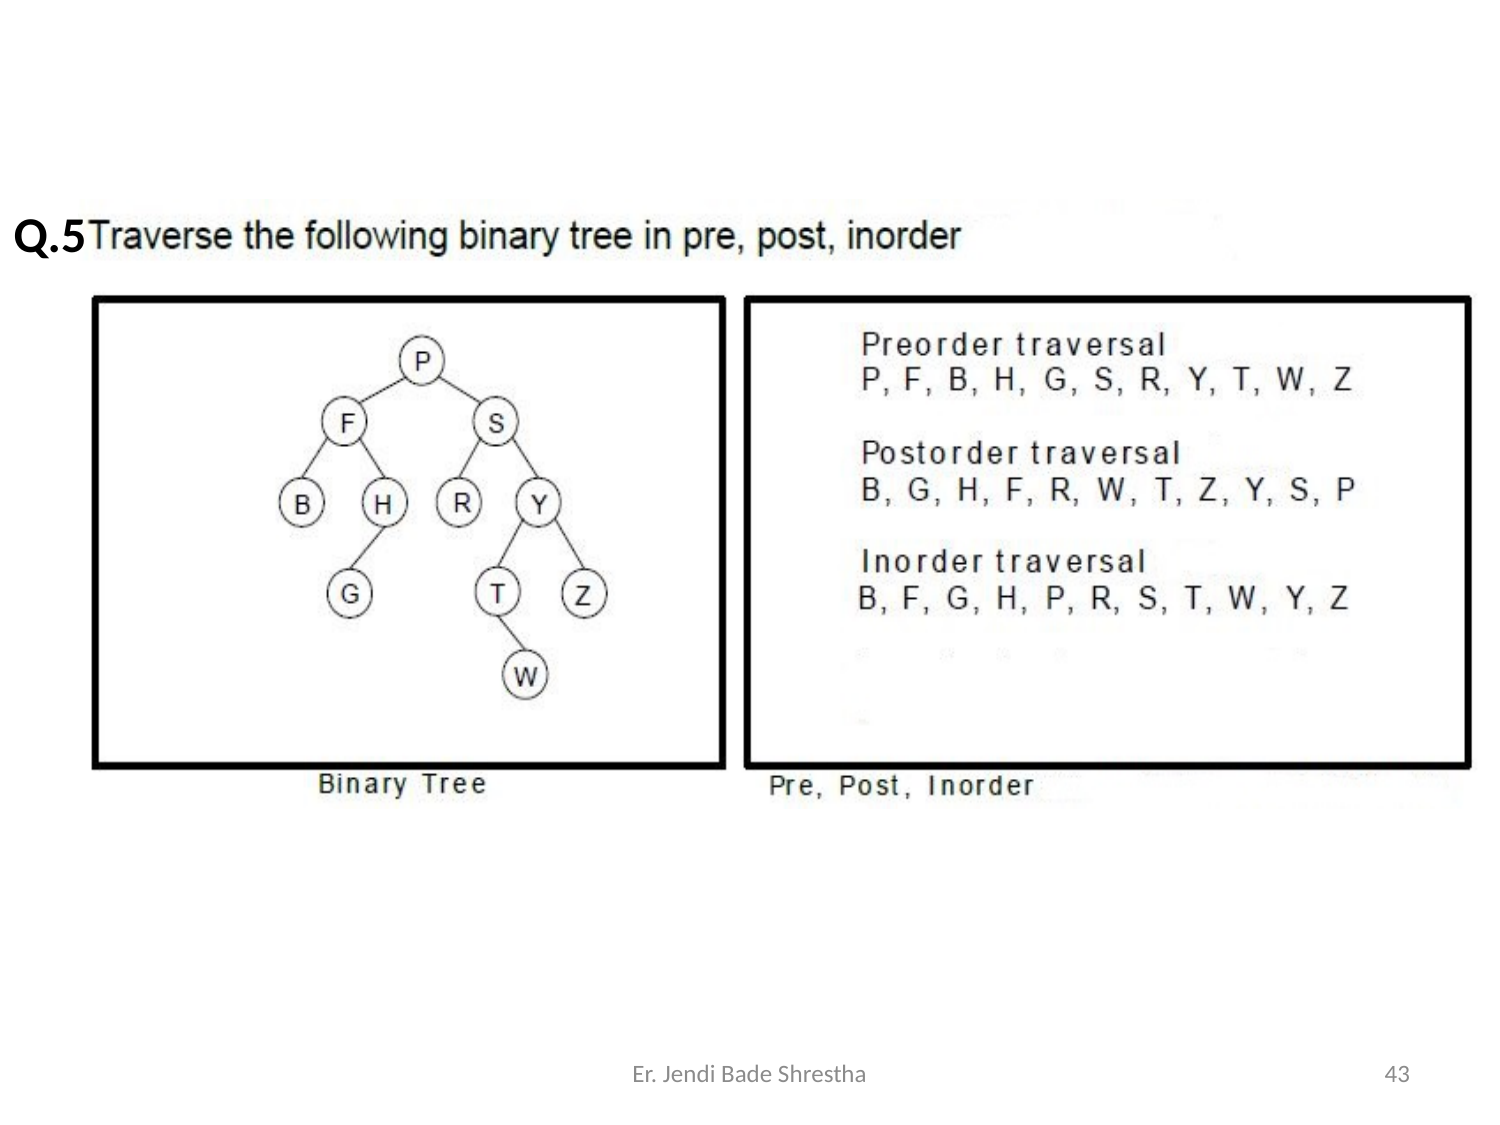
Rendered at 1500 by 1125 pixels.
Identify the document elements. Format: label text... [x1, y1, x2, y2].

slide_number 43 [1074, 1042, 1425, 1103]
footer Er. Jendi Bade Shrestha [512, 1042, 988, 1103]
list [77, 199, 1488, 809]
text_box Q.5 [0, 195, 102, 271]
